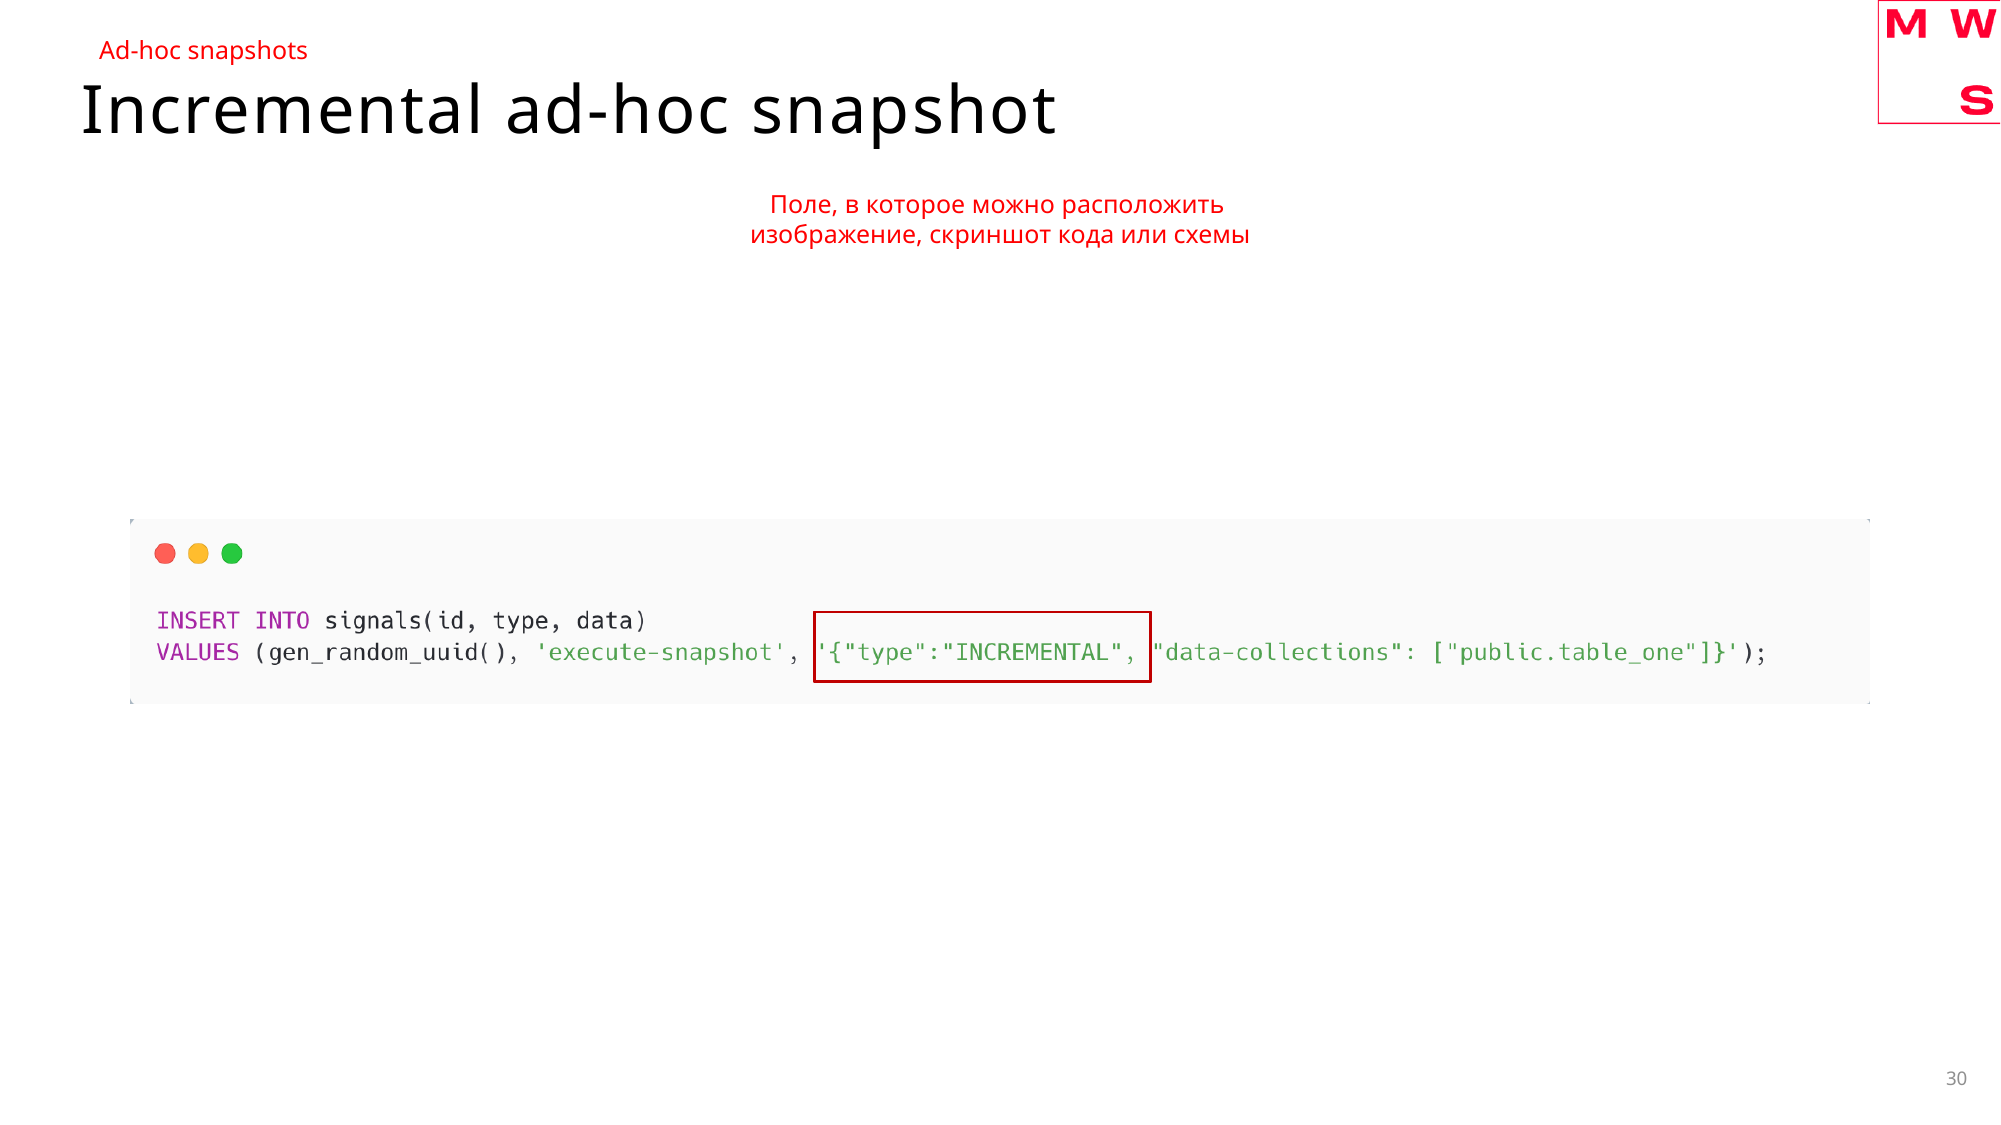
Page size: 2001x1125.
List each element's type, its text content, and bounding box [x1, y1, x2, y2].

title Incremental ad-hoc snapshot [81, 75, 1847, 135]
text_box Ad-hoc snapshots [83, 26, 1849, 75]
picture [1876, 0, 2001, 125]
picture [84, 180, 1917, 1042]
slide_number 30 [1882, 1067, 1968, 1097]
